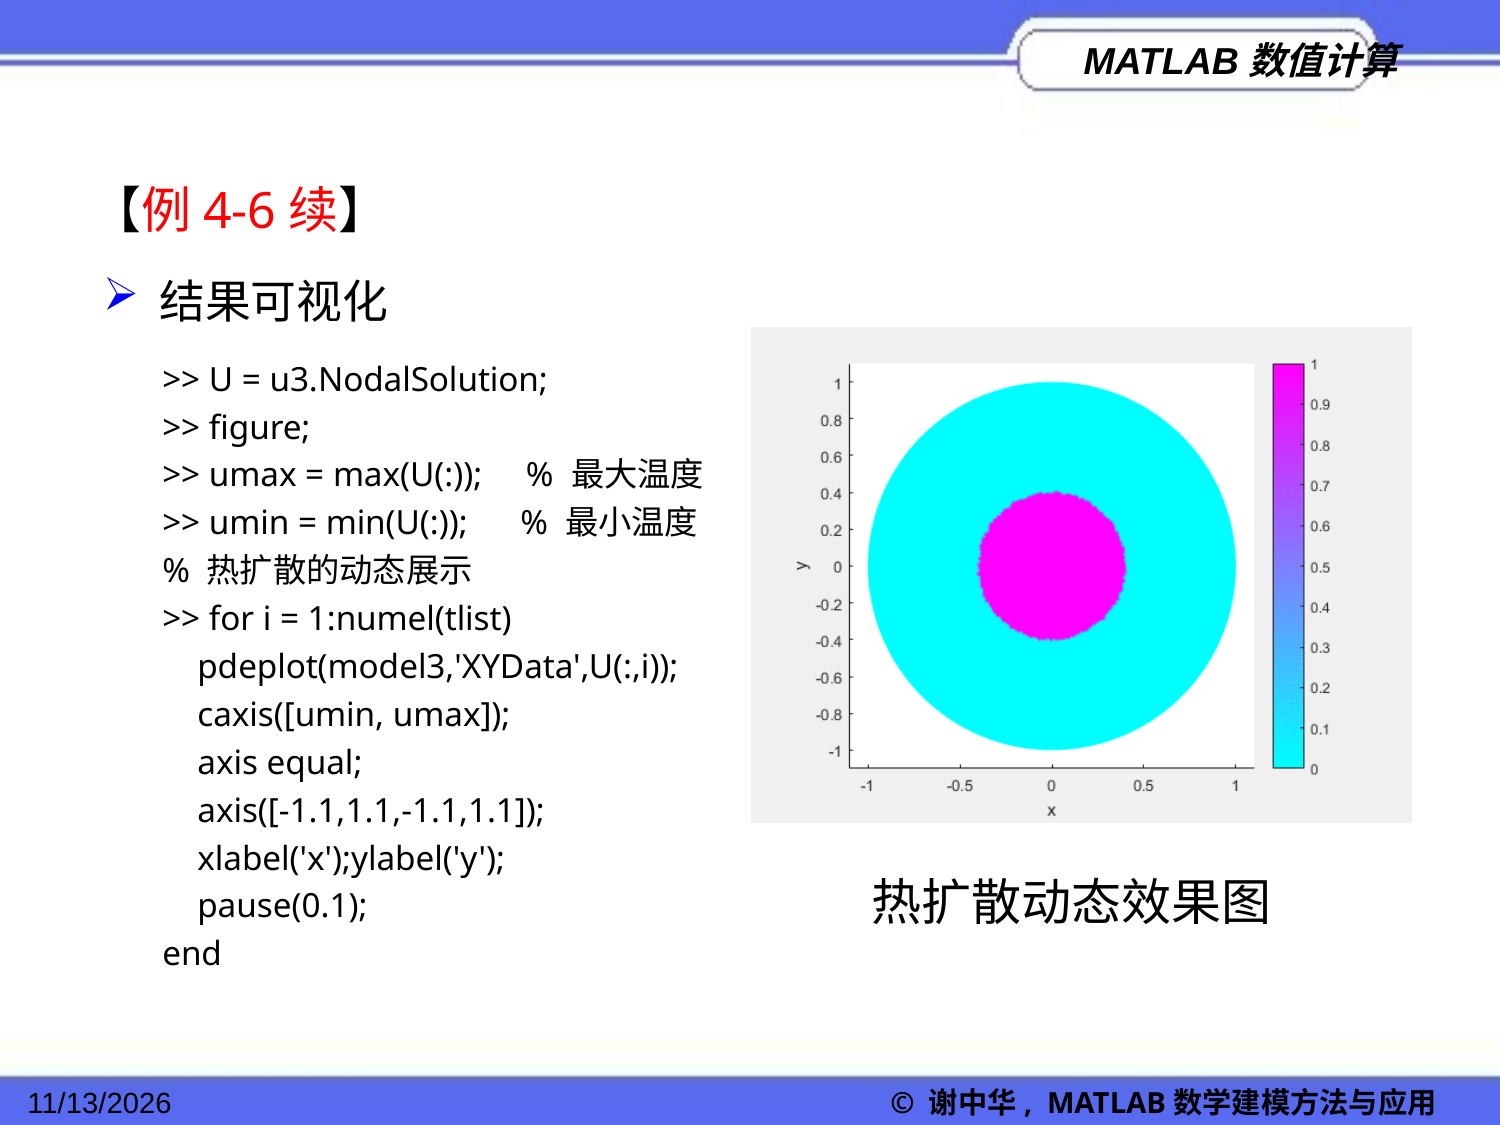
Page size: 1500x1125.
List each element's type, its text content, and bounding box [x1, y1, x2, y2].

footer © 谢中华, MATLAB数学建模方法与应用 [844, 1079, 1483, 1123]
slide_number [12, 1079, 363, 1123]
text_box 结果可视化 [88, 237, 1412, 335]
text_box >> U = u3.NodalSolution; >> figure; >> umax = max(U(:)); % 最大温度 >> umin = min(U(:)); % 最小温度 % 热扩散的动态展示 >> for i = 1:numel(tlist) pdeplot(model3,'XYData',U(:,i)); caxis([umin, umax]); axis equal; axis([-1.1,1.1,-1.1,1.1]); xlabel('x');ylabel('y'); pause(0.1); end [147, 342, 1329, 980]
text_box 【例4-6续】 [76, 140, 1317, 246]
picture [0, 0, 1500, 1125]
text_box 热扩散动态效果图 [856, 833, 1306, 939]
